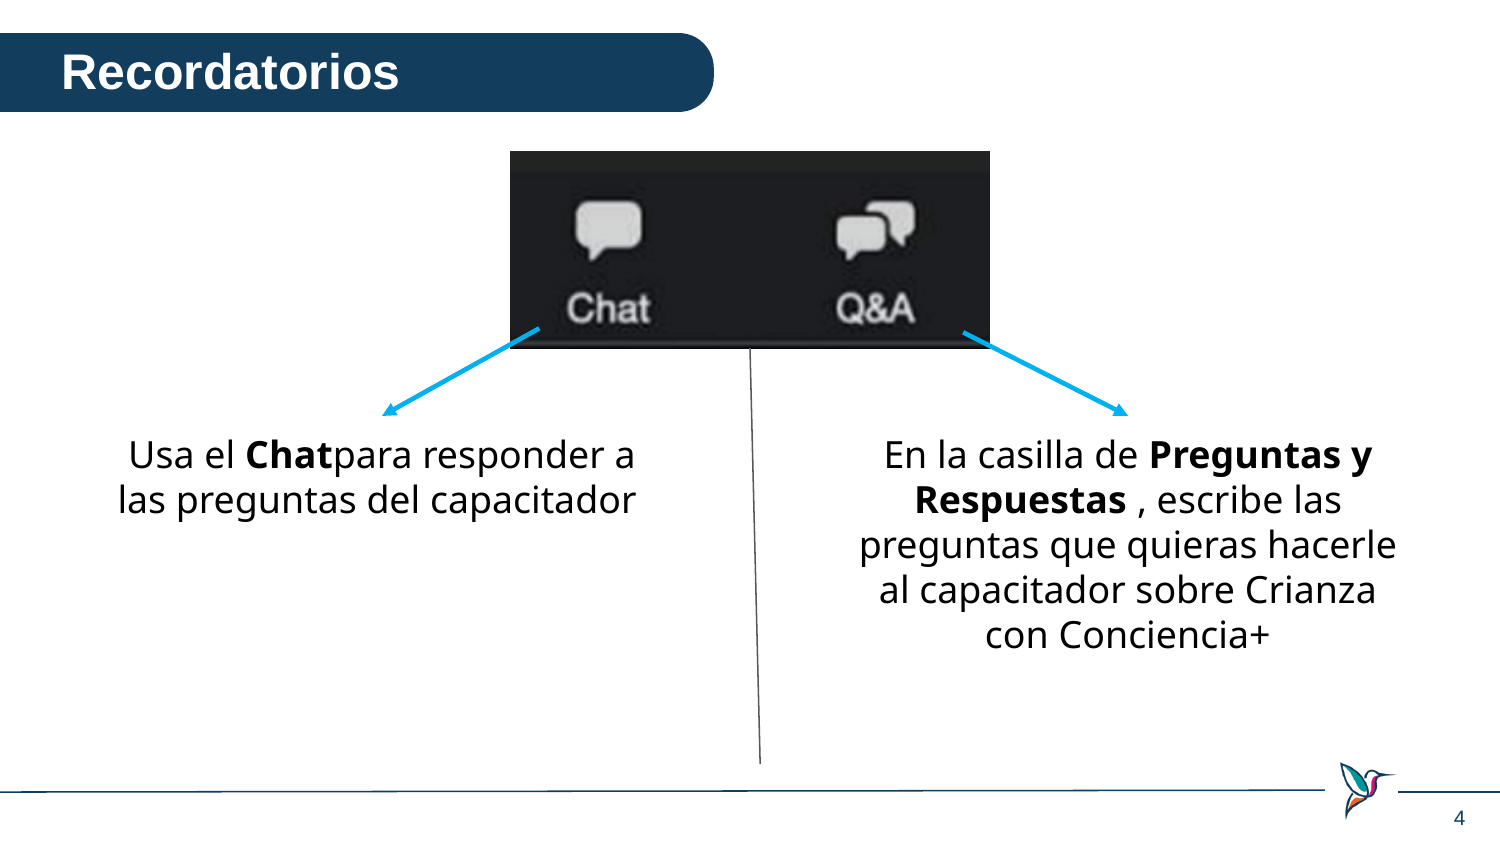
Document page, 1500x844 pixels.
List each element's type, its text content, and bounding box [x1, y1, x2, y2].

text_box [962, 332, 1129, 417]
text_box Usa el Chatpara responder a las preguntas del capacitador [91, 415, 673, 605]
text_box Recordatorios [46, 32, 1500, 108]
picture [1338, 759, 1398, 823]
text_box [0, 33, 695, 112]
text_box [749, 347, 761, 765]
text_box En la casilla de Preguntas y Respuestas , escribe las preguntas que quieras hacerle al capacitador sobre Crianza con Conciencia+ [837, 415, 1419, 605]
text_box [381, 328, 540, 417]
picture [509, 150, 991, 349]
